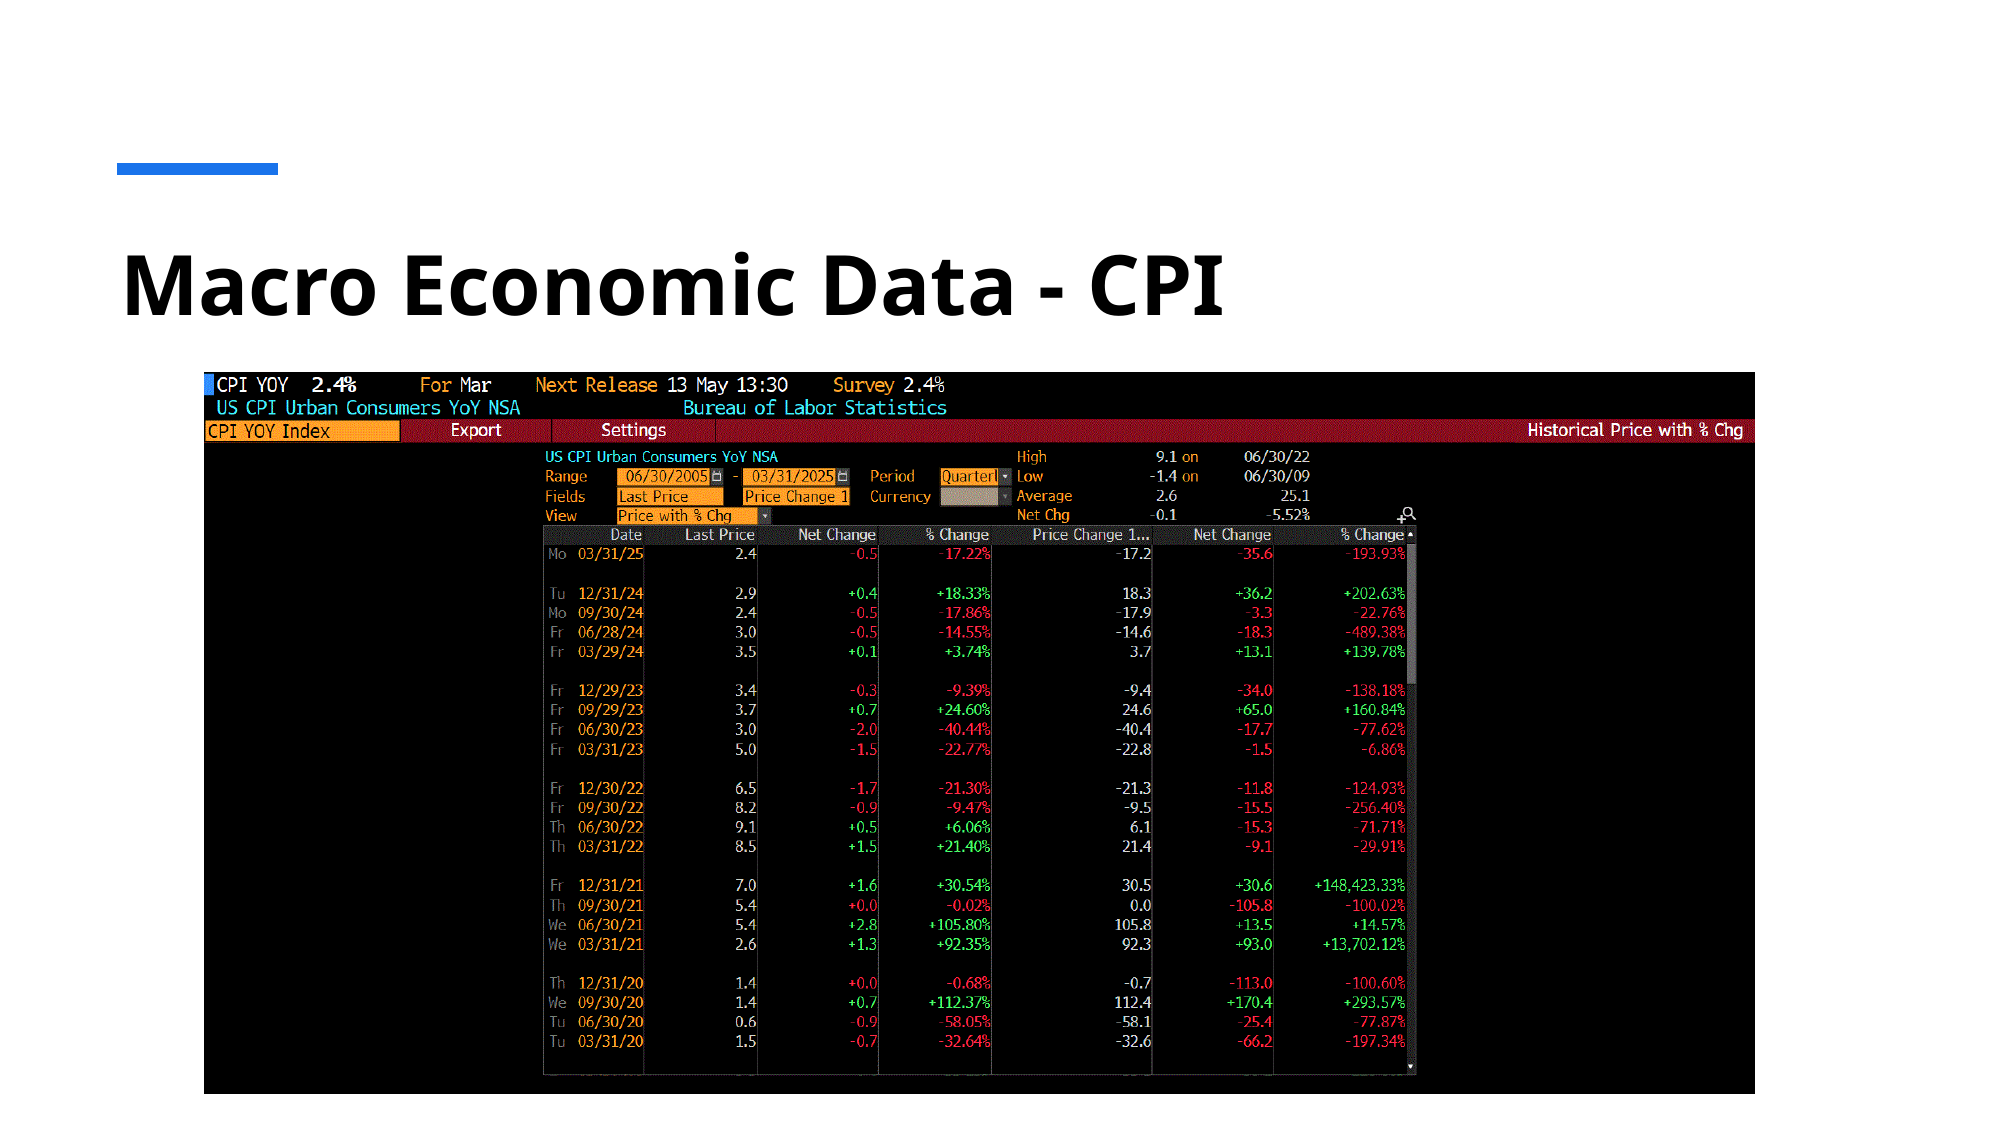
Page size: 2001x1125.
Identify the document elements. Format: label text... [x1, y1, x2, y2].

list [204, 372, 1755, 1094]
title Macro Economic Data - CPI [105, 224, 1892, 405]
